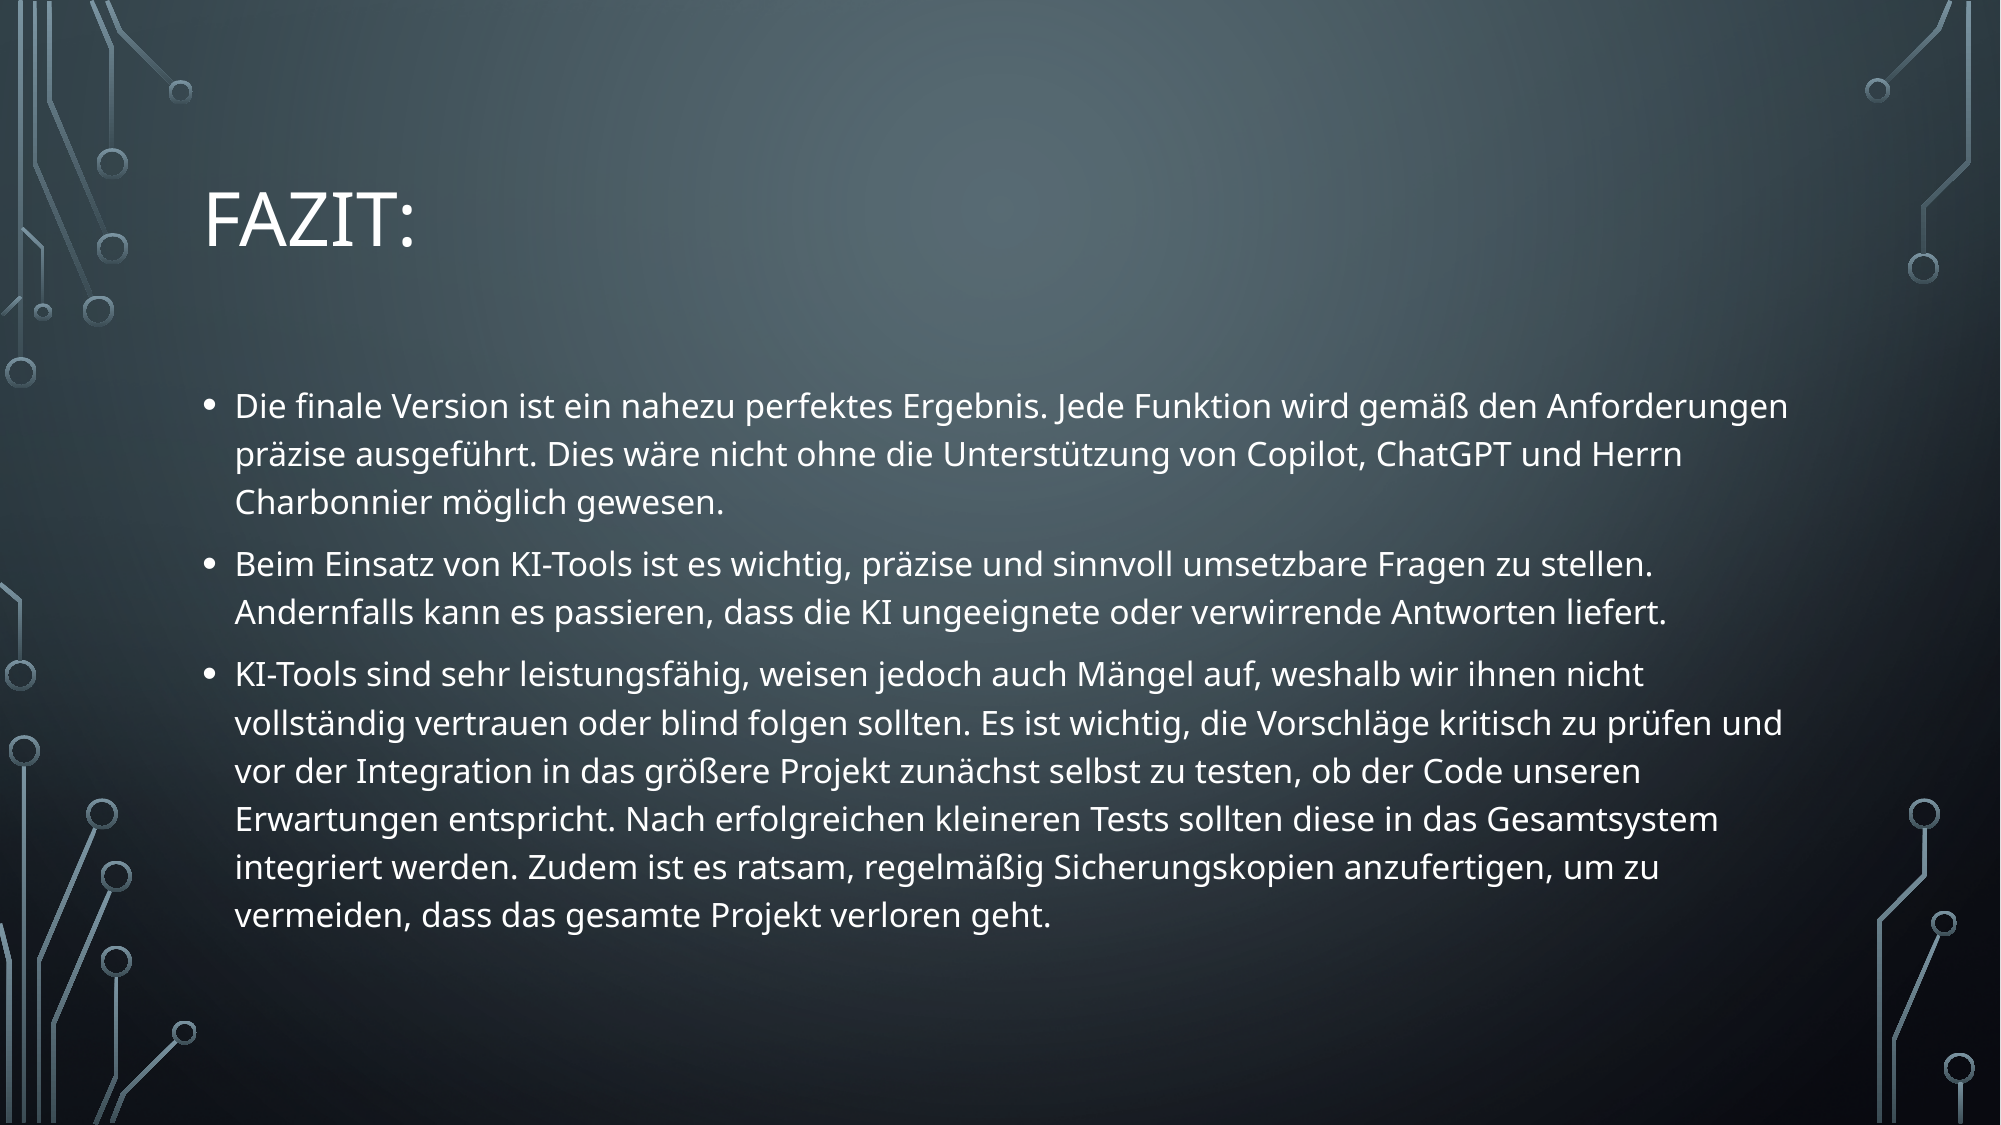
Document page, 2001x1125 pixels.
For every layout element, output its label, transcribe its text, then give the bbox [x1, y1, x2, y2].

list Die finale Version ist ein nahezu perfektes Ergebnis. Jede Funktion wird gemäß den Anforderungen präzise ausgeführt. Dies wäre nicht ohne die Unterstützung von Copilot, ChatGPT und Herrn Charbonnier möglich gewesen. Beim Einsatz von KI-Tools ist es wichtig, präzise und sinnvoll umsetzbare Fragen zu stellen. Andernfalls kann es passieren, dass die KI ungeeignete oder verwirrende Antworten liefert. KI-Tools sind sehr leistungsfähig, weisen jedoch auch Mängel auf, weshalb wir ihnen nicht vollständig vertrauen oder blind folgen sollten. Es ist wichtig, die Vorschläge kritisch zu prüfen und vor der Integration in das größere Projekt zunächst selbst zu testen, ob der Code unseren Erwartungen entspricht. Nach erfolgreichen kleineren Tests sollten diese in das Gesamtsystem integriert werden. Zudem ist es ratsam, regelmäßig Sicherungskopien anzufertigen, um zu vermeiden, dass das gesamte Projekt verloren geht. [187, 369, 1813, 950]
title Fazit: [187, 101, 1813, 344]
